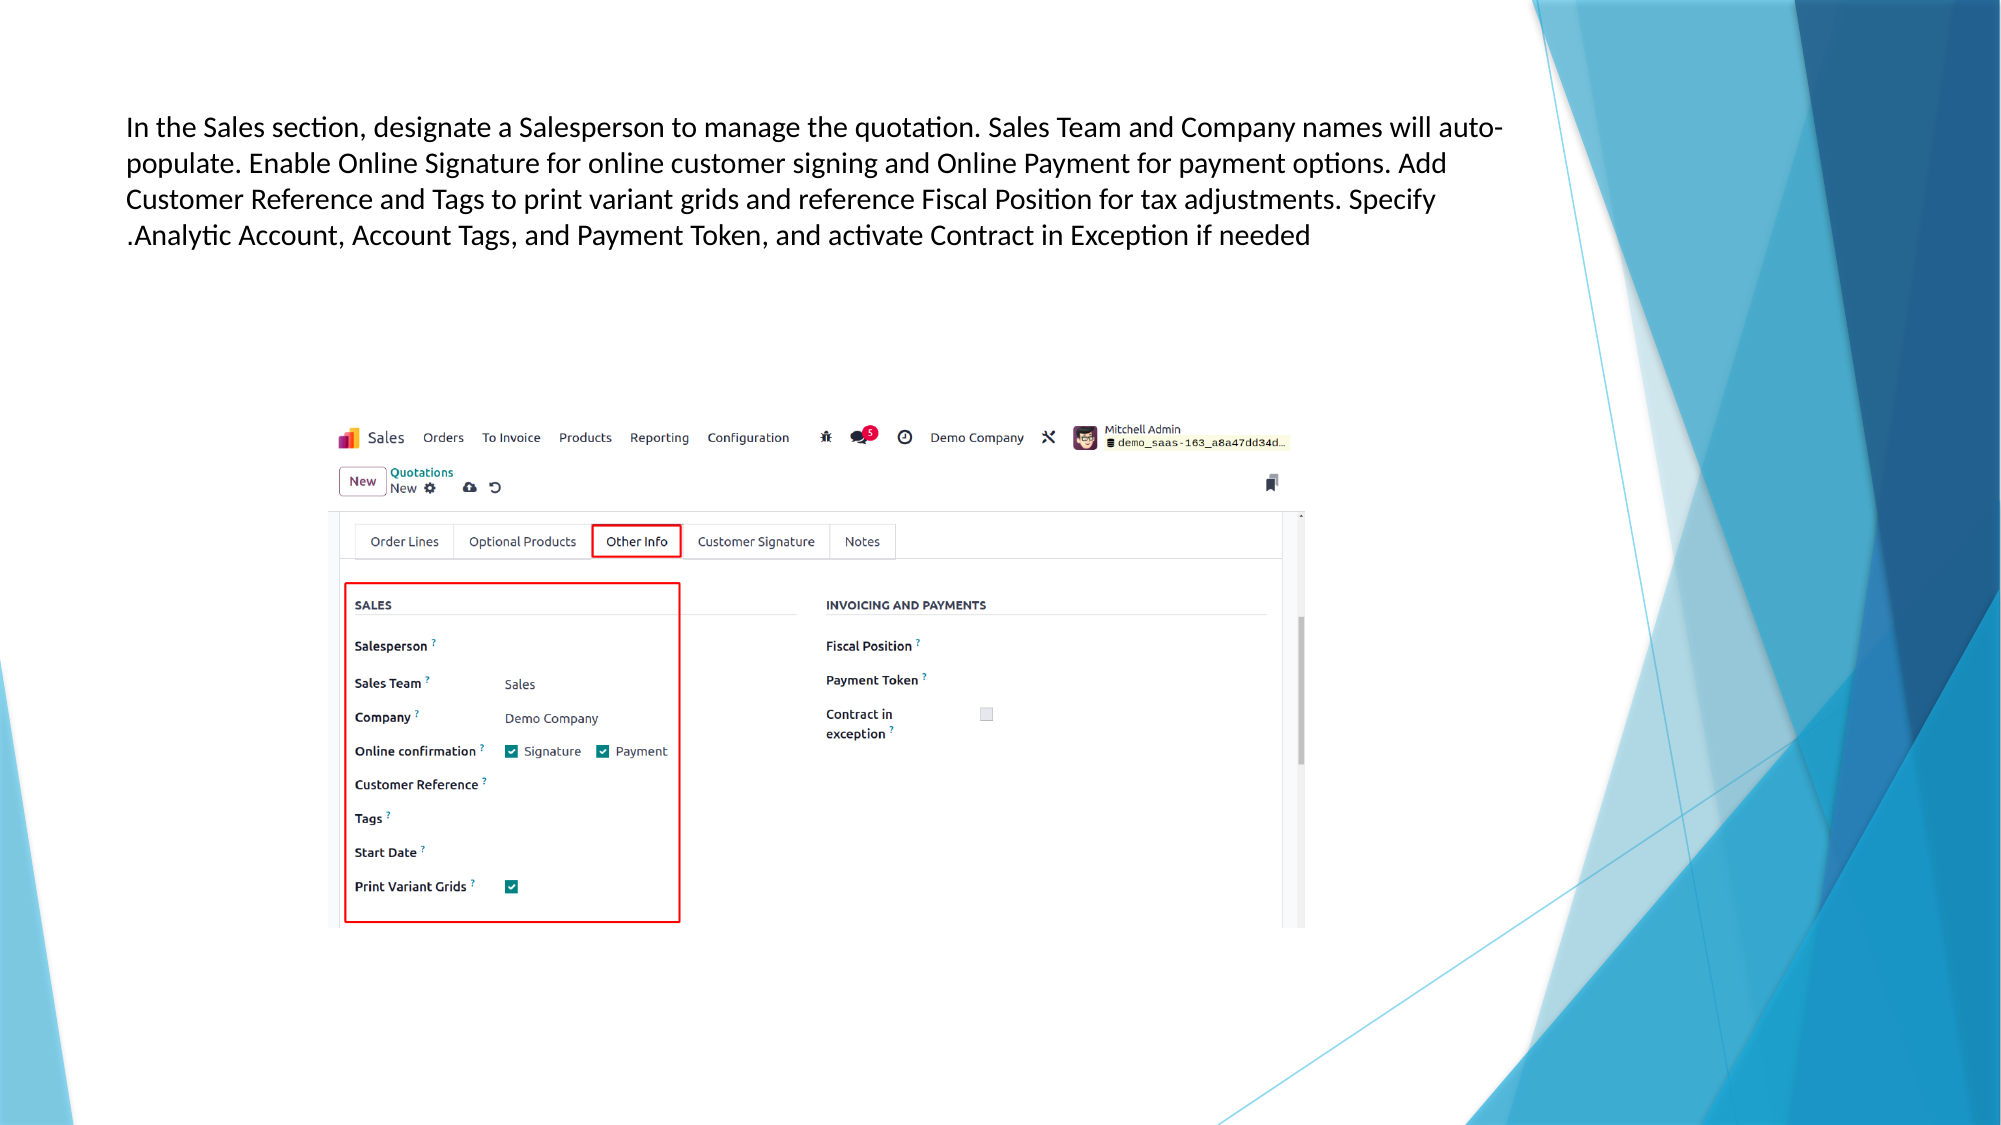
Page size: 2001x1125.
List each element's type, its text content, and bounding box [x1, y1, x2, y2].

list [327, 417, 1305, 928]
title In the Sales section, designate a Salesperson to manage the quotation. Sales Team and Company names will auto-populate. Enable Online Signature for online customer signing and Online Payment for payment options. Add Customer Reference and Tags to print variant grids and reference Fiscal Position for tax adjustments. Specify Analytic Account, Account Tags, and Payment Token, and activate Contract in Exception if needed. [111, 99, 1522, 317]
